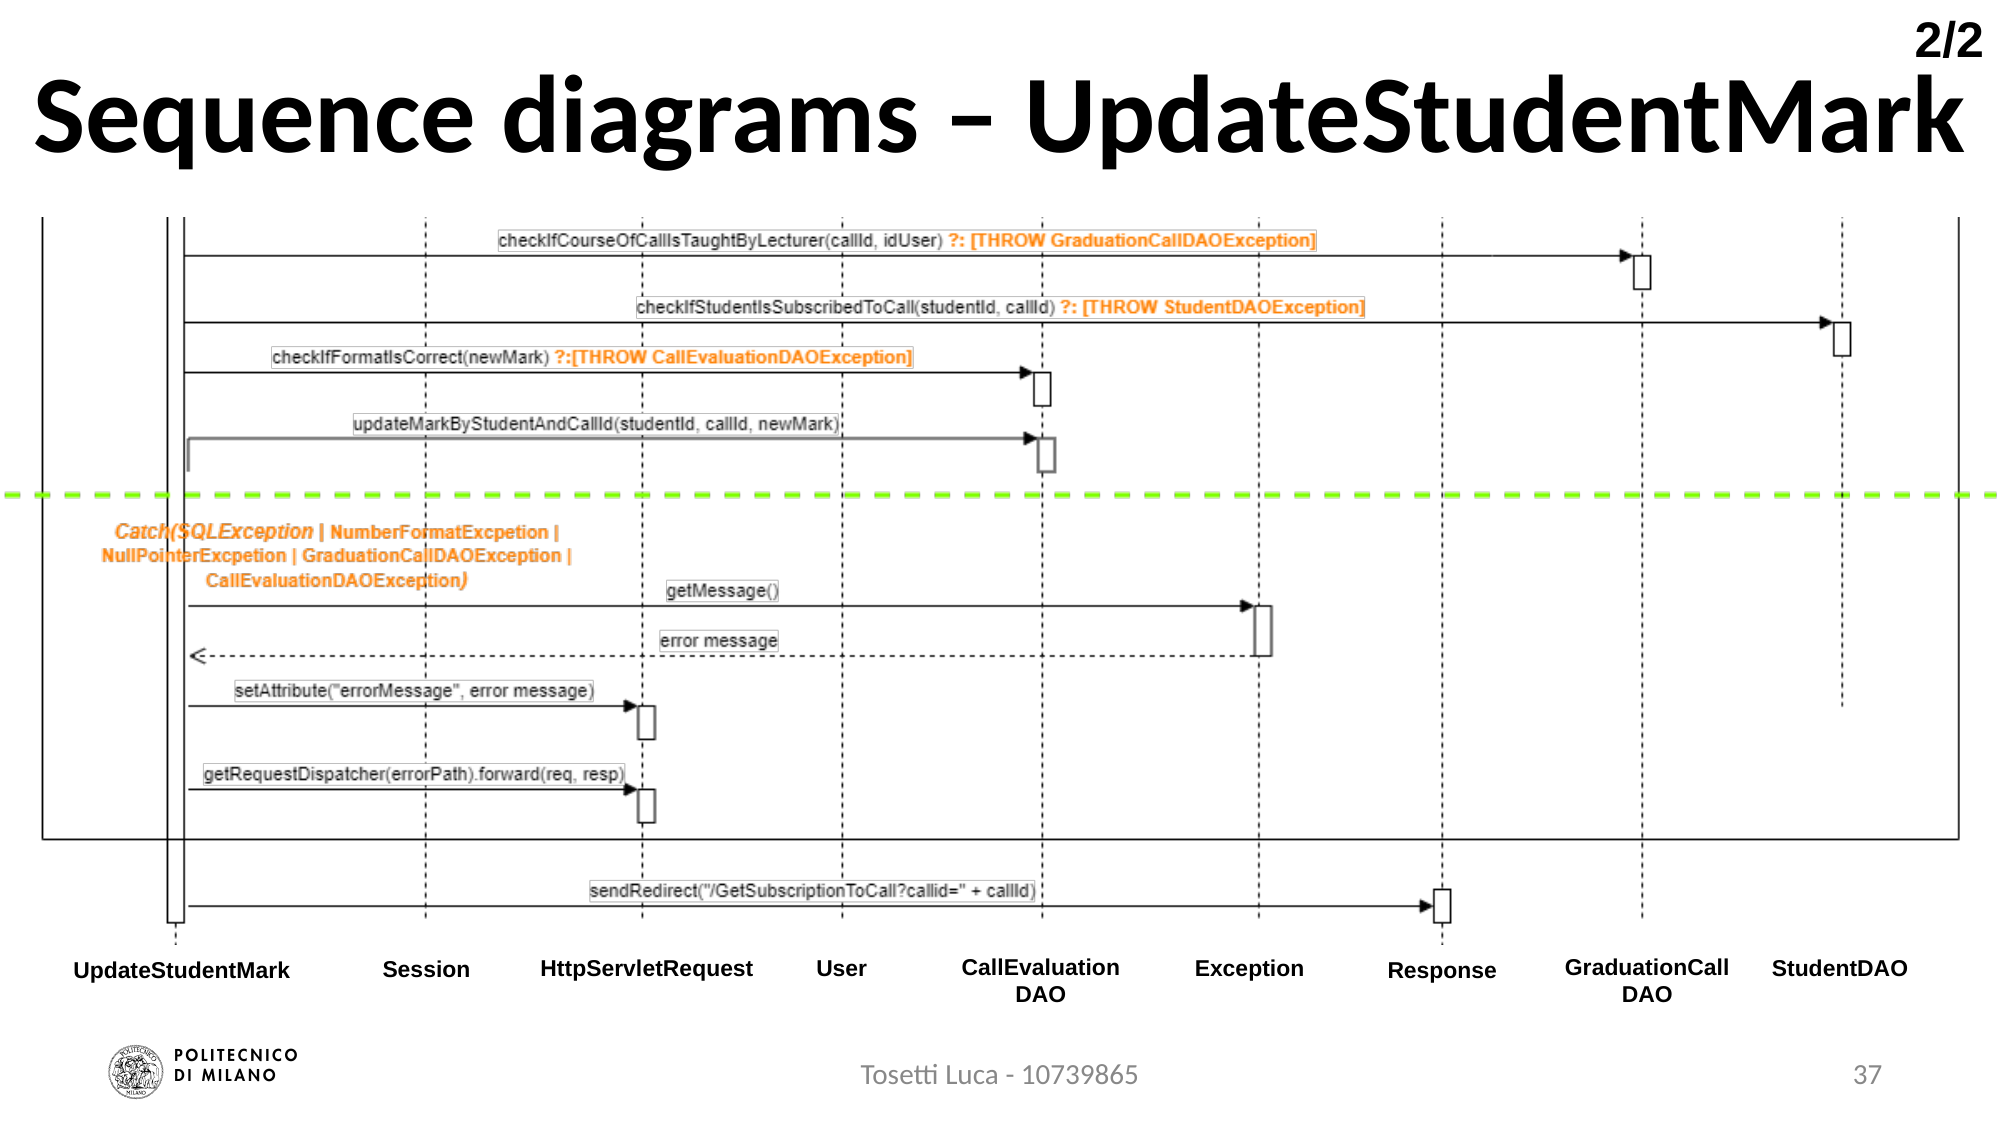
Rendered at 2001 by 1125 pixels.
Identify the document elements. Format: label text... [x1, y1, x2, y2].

picture [99, 1042, 306, 1103]
text_box GraduationCall DAO [1513, 956, 1782, 1015]
text_box 2/2 [1899, 0, 2000, 75]
text_box Sequence diagrams – UpdateStudentMark [0, 0, 2000, 213]
text_box Exception [1177, 956, 1322, 989]
text_box Response [1357, 956, 1513, 991]
text_box User [781, 956, 903, 989]
slide_number 37 [1433, 1042, 1900, 1103]
text_box Session [365, 956, 487, 990]
footer Tosetti Luca - 10739865 [683, 1042, 1317, 1103]
picture [0, 217, 2000, 946]
text_box CallEvaluationDAO [942, 956, 1140, 1015]
text_box StudentDAO [1721, 956, 1959, 989]
text_box HttpServletRequest [524, 956, 770, 989]
text_box UpdateStudentMark [24, 956, 340, 990]
